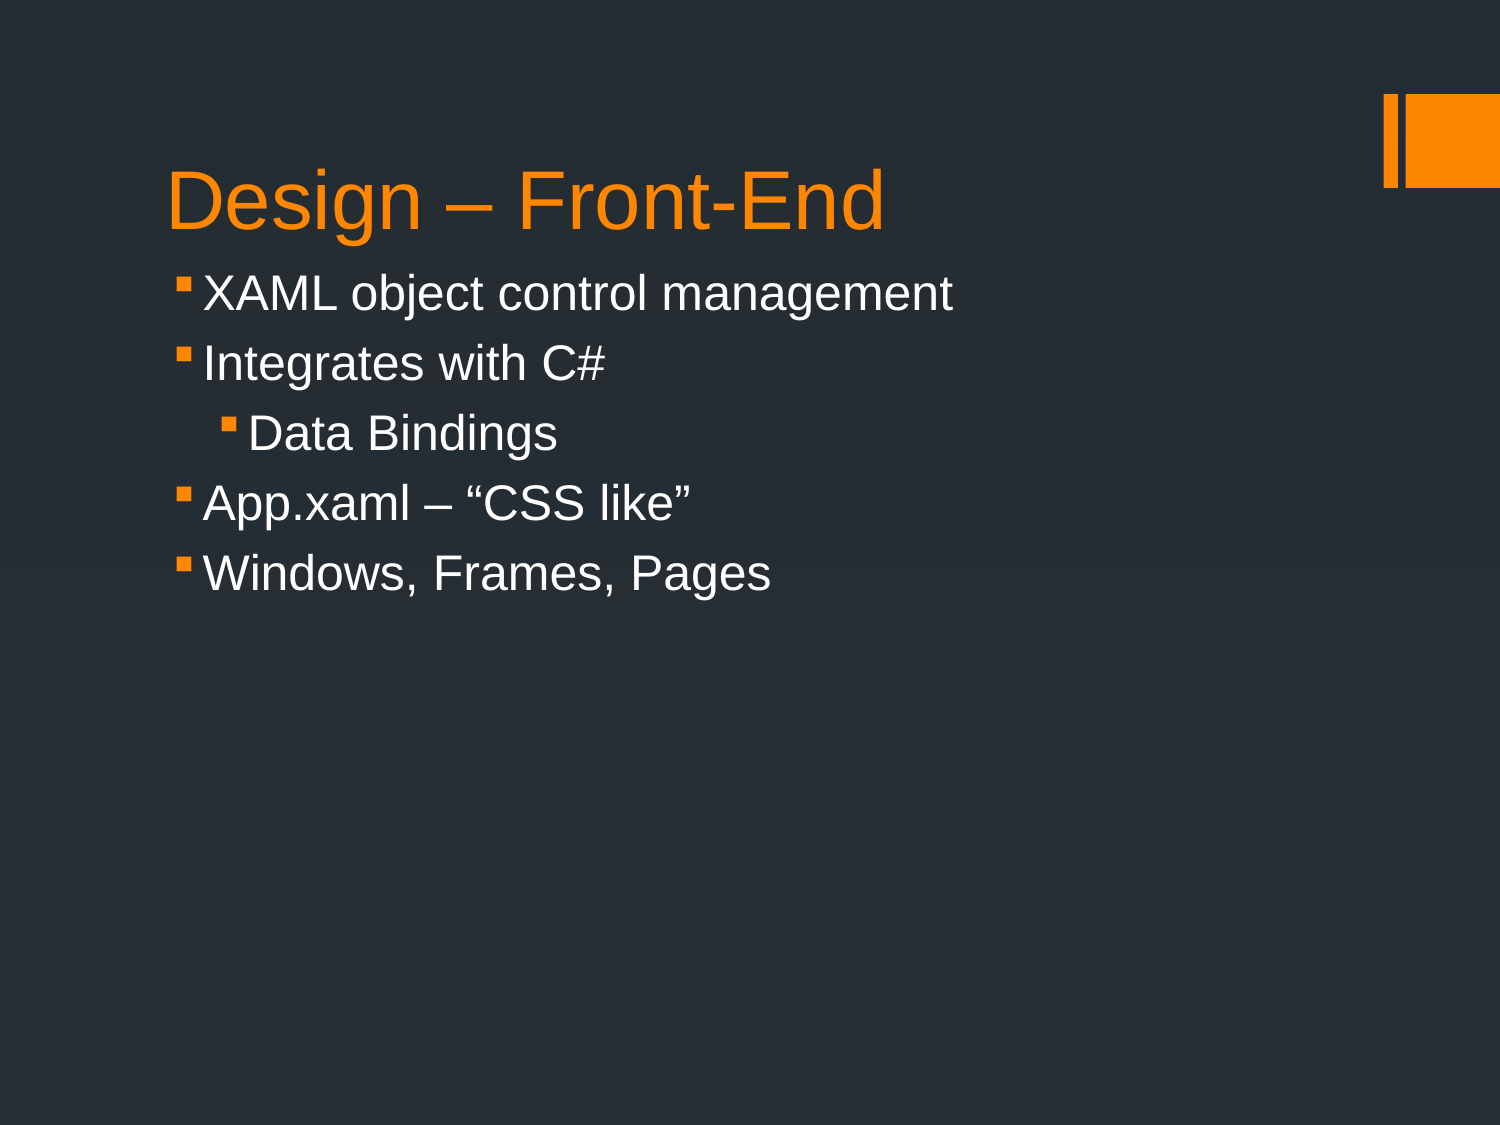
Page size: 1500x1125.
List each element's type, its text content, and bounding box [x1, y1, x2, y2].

title Design – Front-End [150, 64, 1350, 253]
list XAML object control management Integrates with C# Data Bindings App.xaml – “CSS like” Windows, Frames, Pages [150, 253, 1350, 834]
